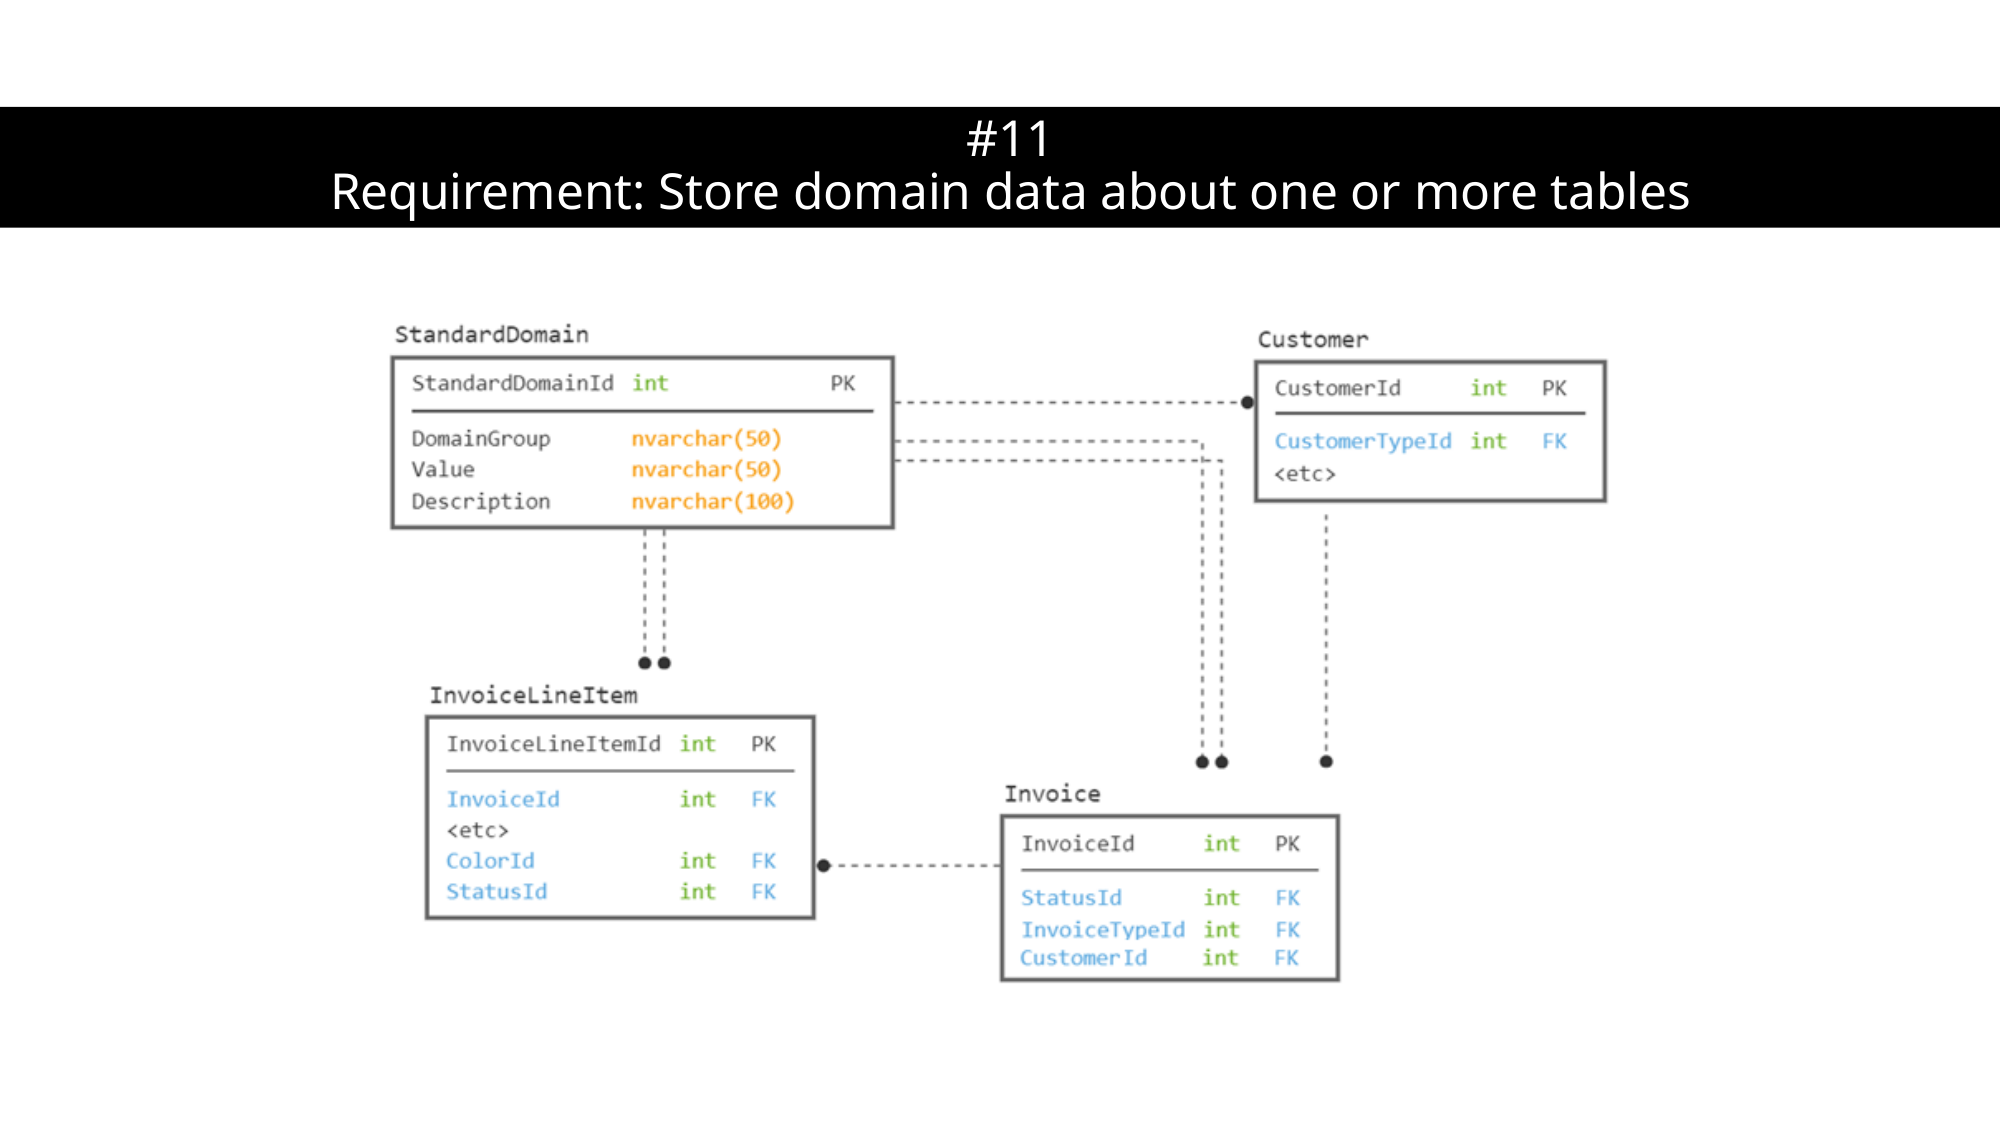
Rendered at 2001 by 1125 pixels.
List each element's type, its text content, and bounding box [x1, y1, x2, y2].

text_box #11 Requirement: Store domain data about one or more tables [91, 105, 1931, 228]
text_box [0, 106, 2000, 229]
picture [367, 296, 1655, 1018]
